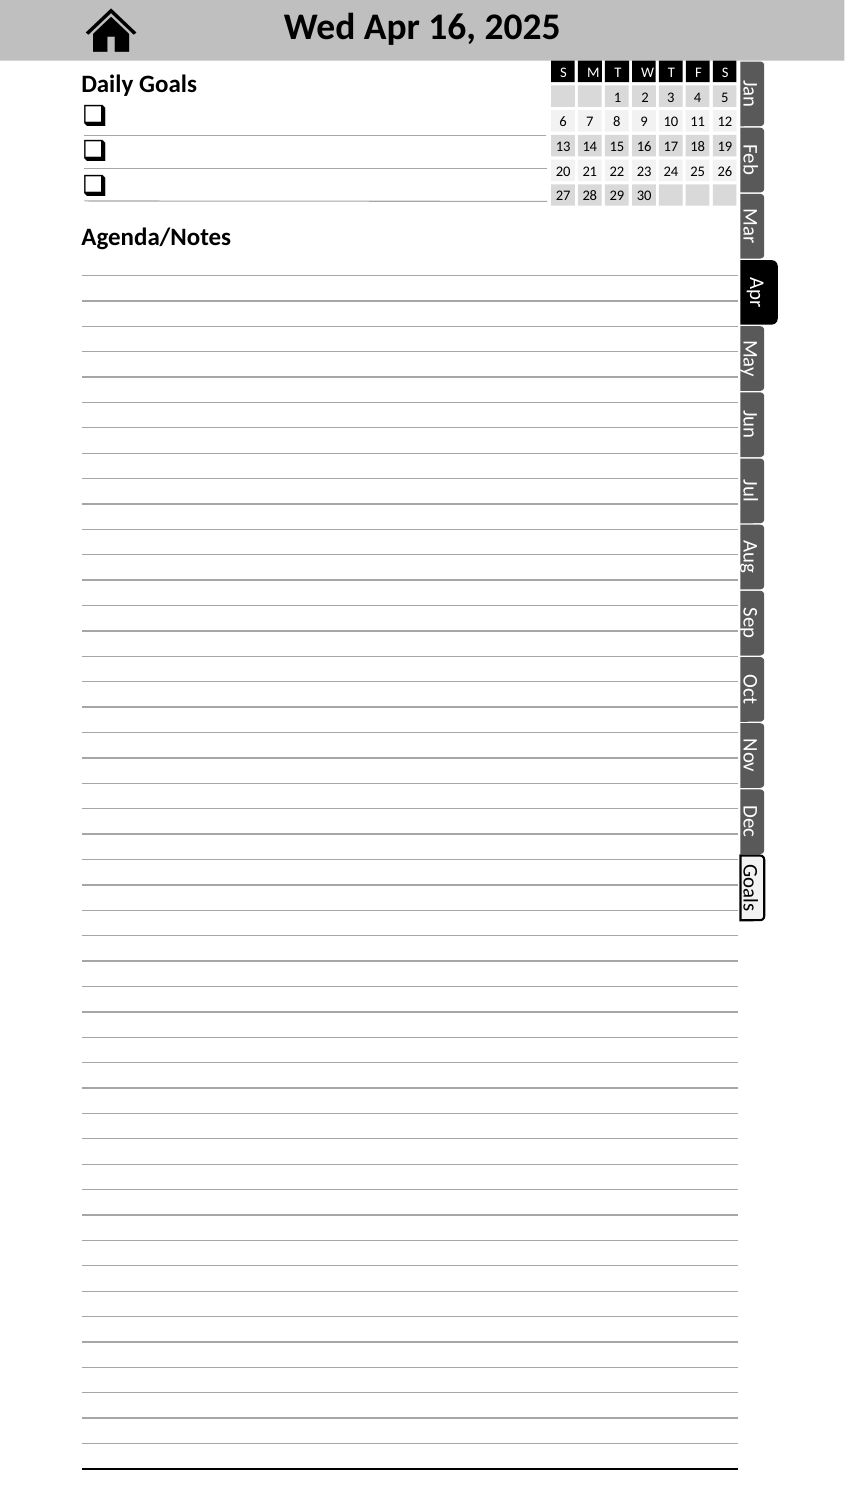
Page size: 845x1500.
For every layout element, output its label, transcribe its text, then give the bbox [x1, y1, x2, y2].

list Wed Apr 16, 2025 [190, 0, 655, 61]
picture [82, 1, 140, 59]
